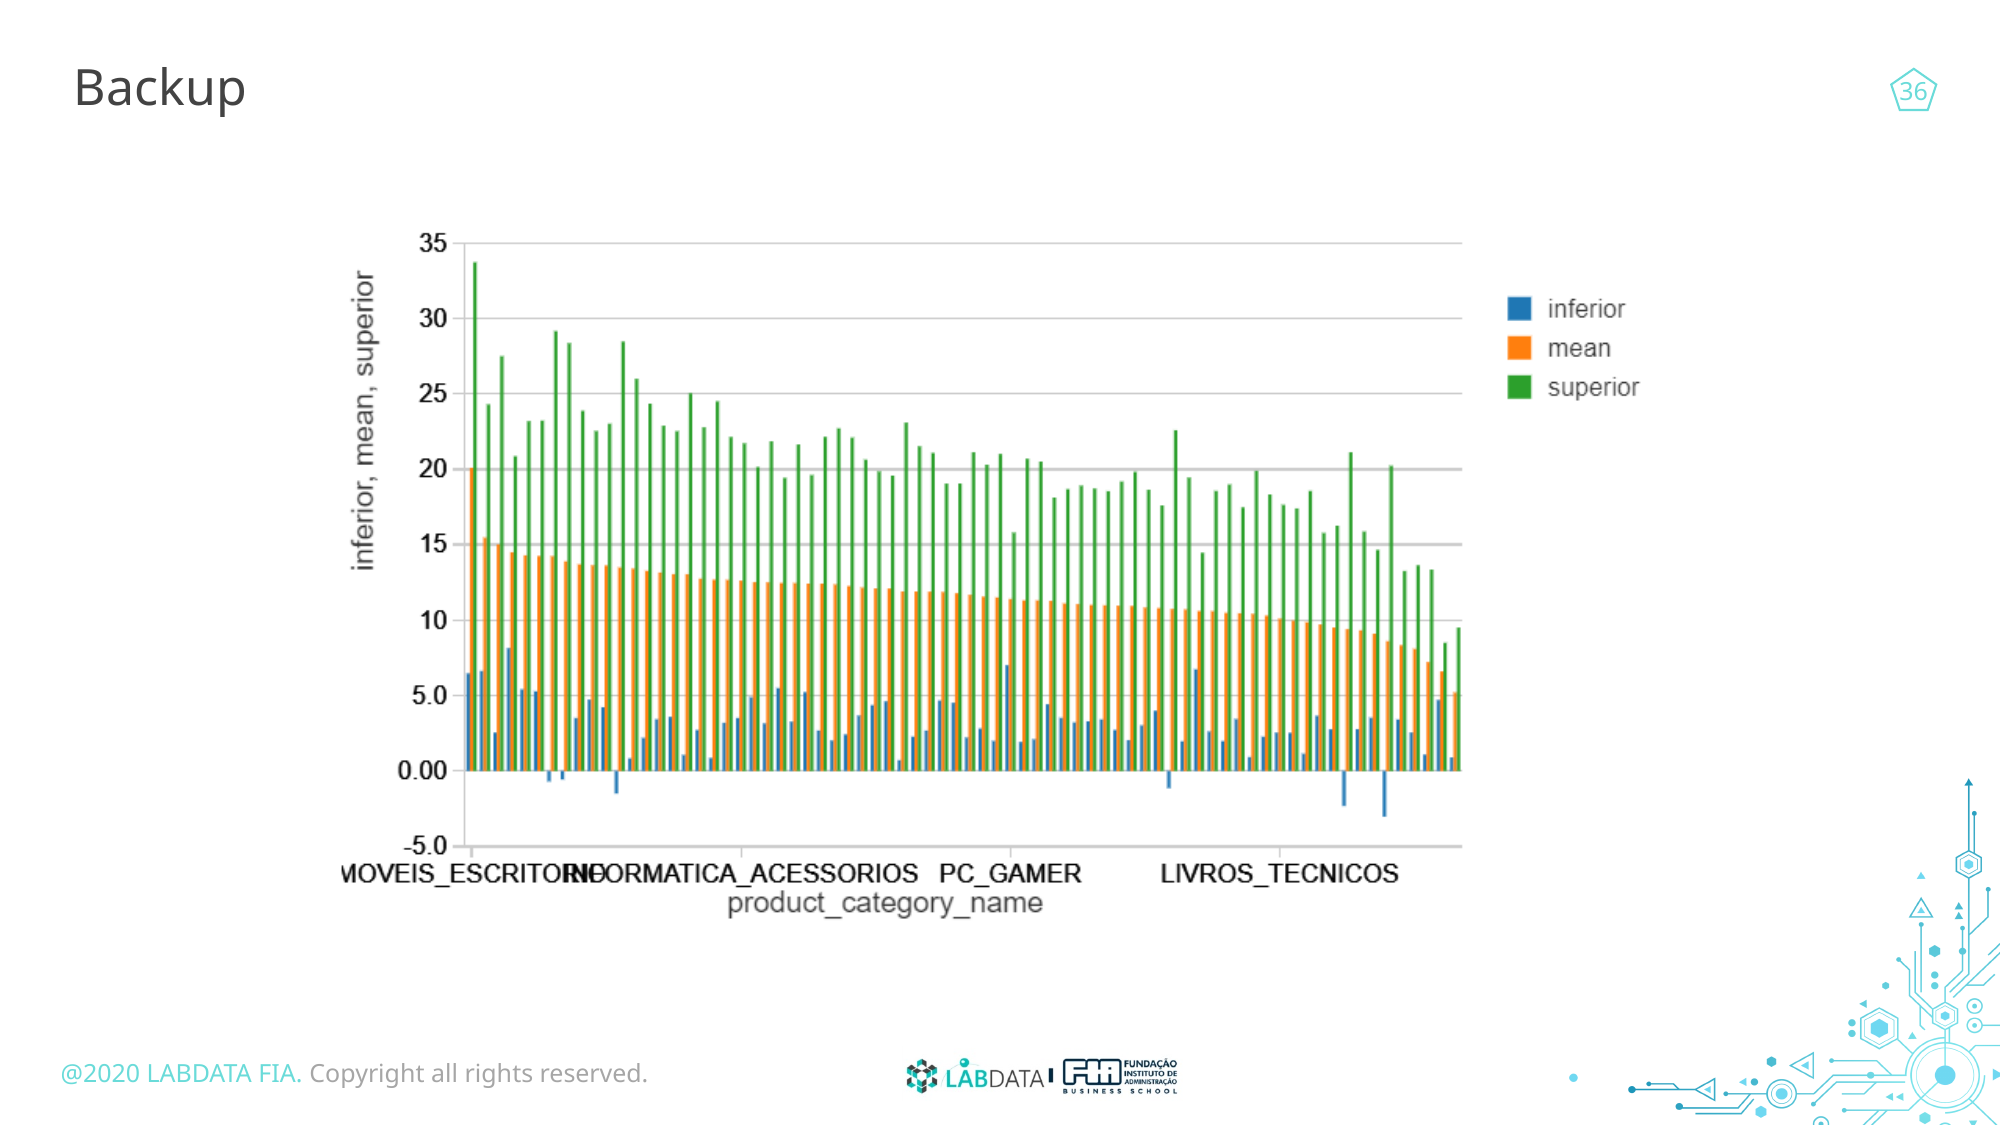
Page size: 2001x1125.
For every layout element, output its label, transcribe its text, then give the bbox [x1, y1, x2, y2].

text_box [1890, 67, 1938, 112]
picture [331, 188, 2000, 1125]
text_box Backup [58, 27, 1146, 145]
picture [902, 1046, 1183, 1101]
text_box 36 [1873, 62, 1943, 123]
slide_number @2020 LABDATA FIA. Copyright all rights reserved. [45, 1042, 721, 1103]
